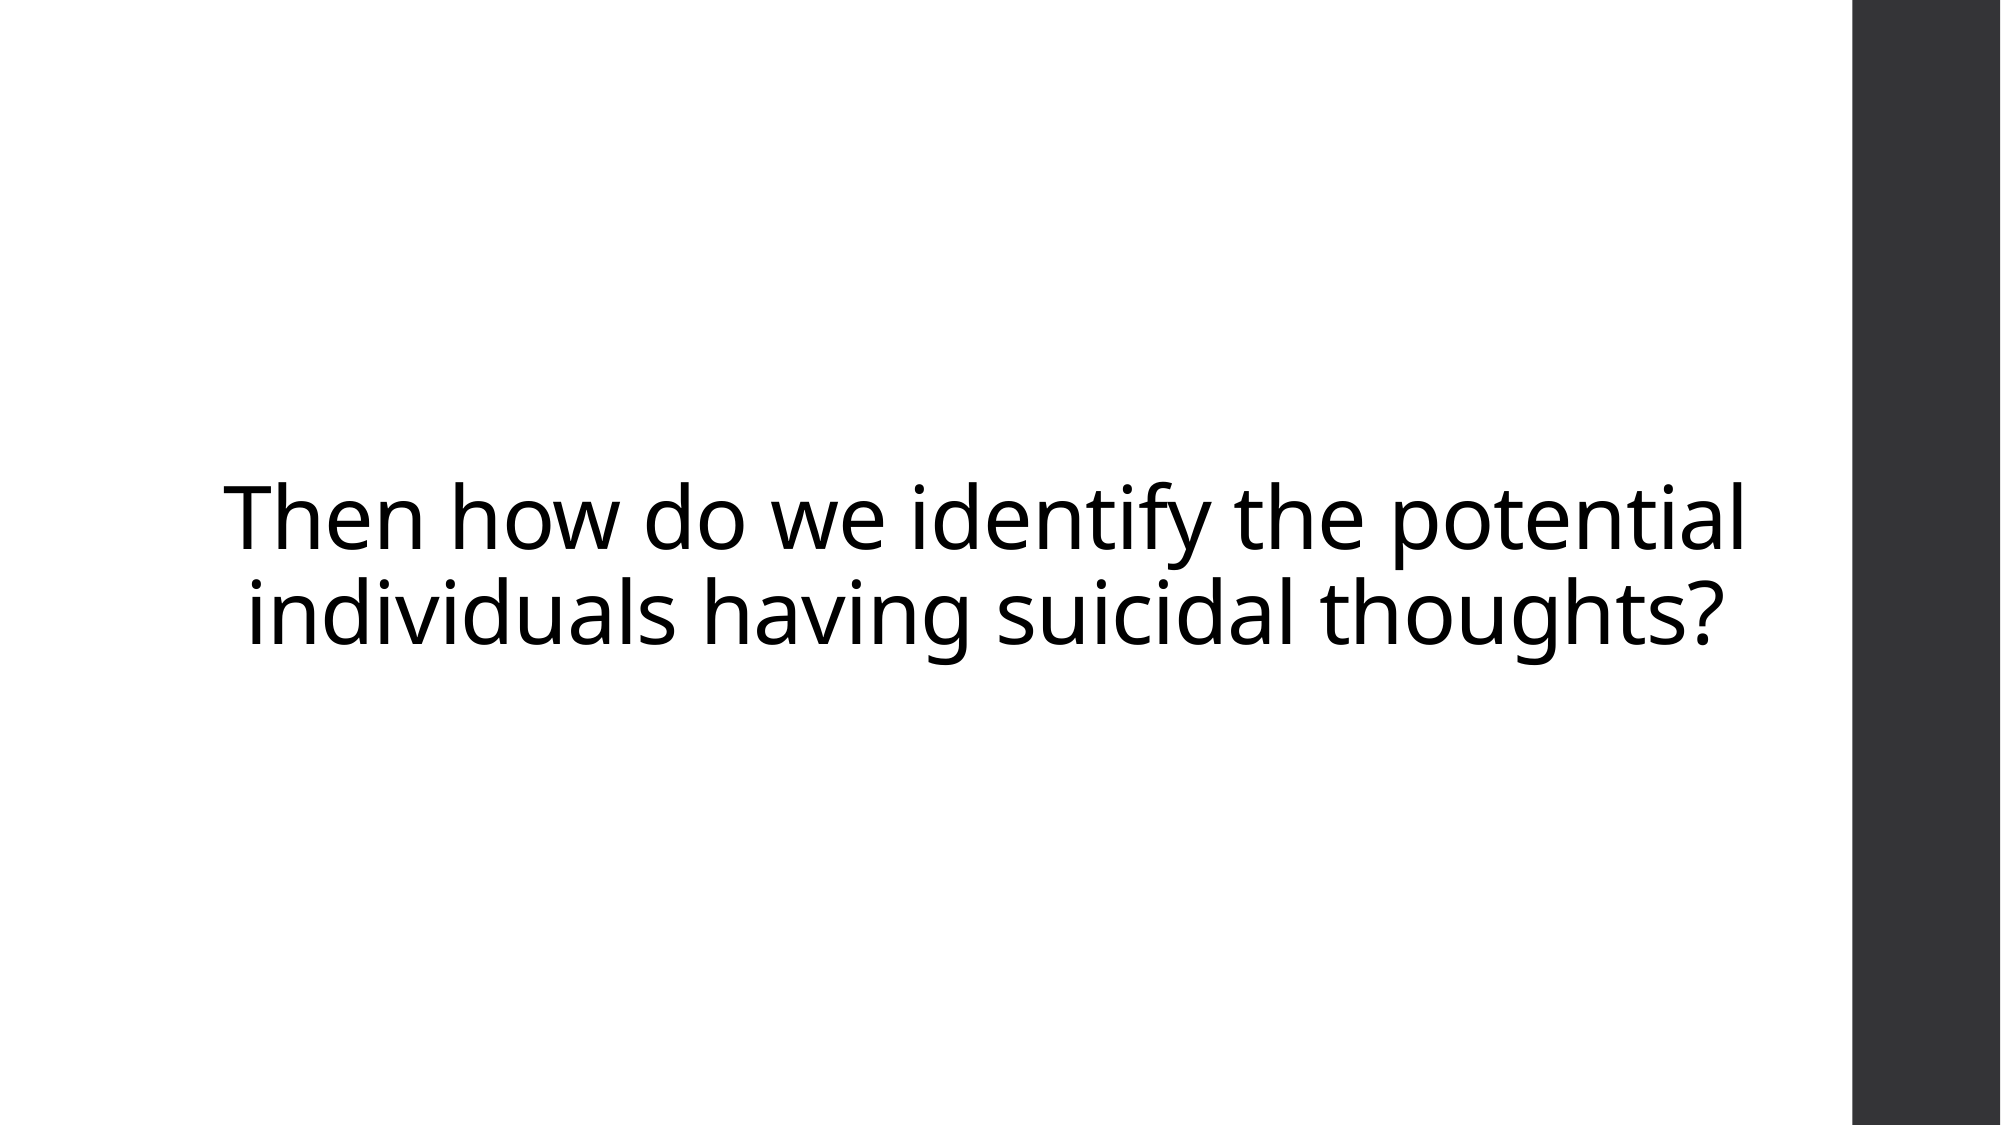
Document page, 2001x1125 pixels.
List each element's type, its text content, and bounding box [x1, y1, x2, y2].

title Then how do we identify the potential individuals having suicidal thoughts? [190, 453, 1781, 672]
